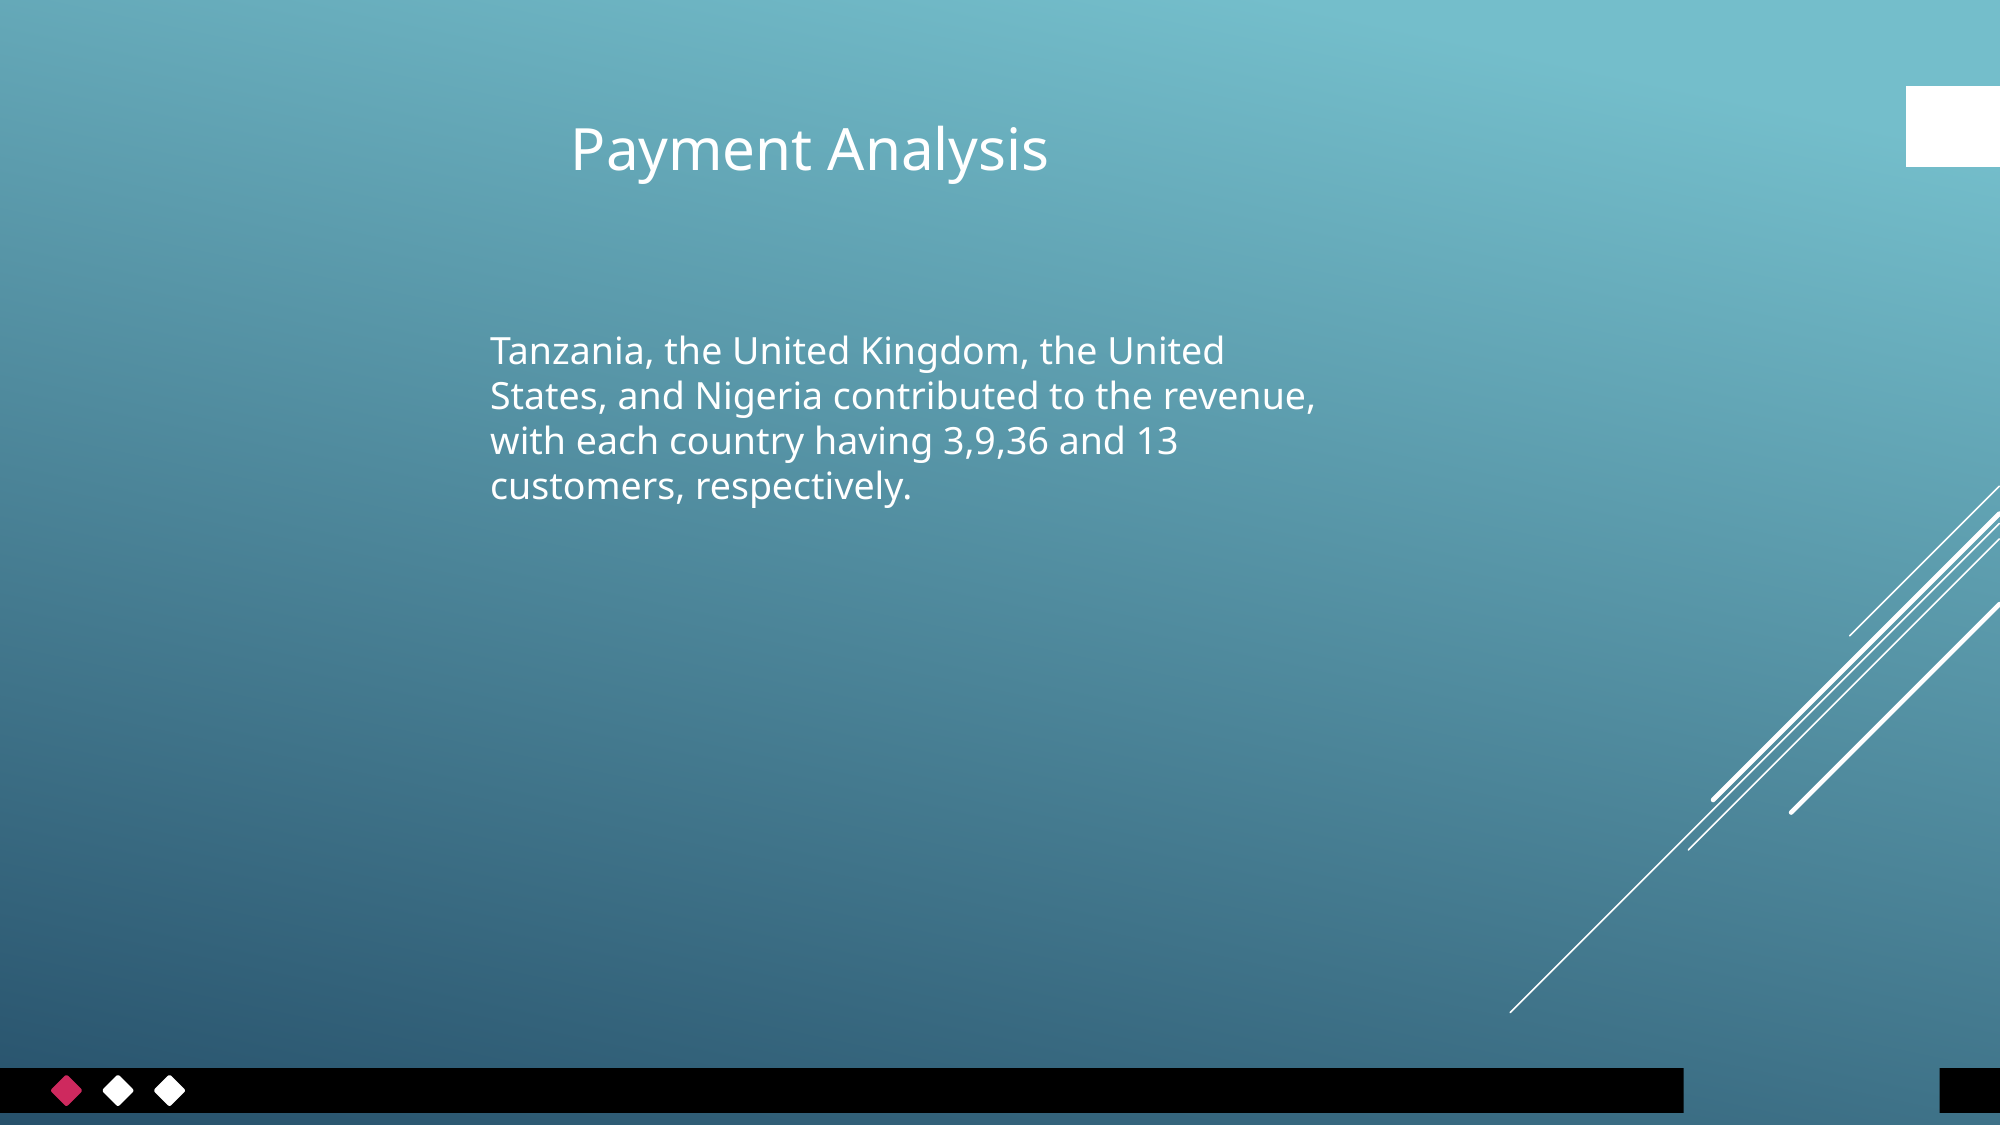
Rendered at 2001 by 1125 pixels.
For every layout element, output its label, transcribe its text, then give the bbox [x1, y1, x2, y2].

text_box Tanzania, the United Kingdom, the United States, and Nigeria contributed to the revenue, with each country having 3,9,36 and 13 customers, respectively. [475, 319, 1338, 515]
text_box Payment Analysis [556, 104, 1558, 190]
